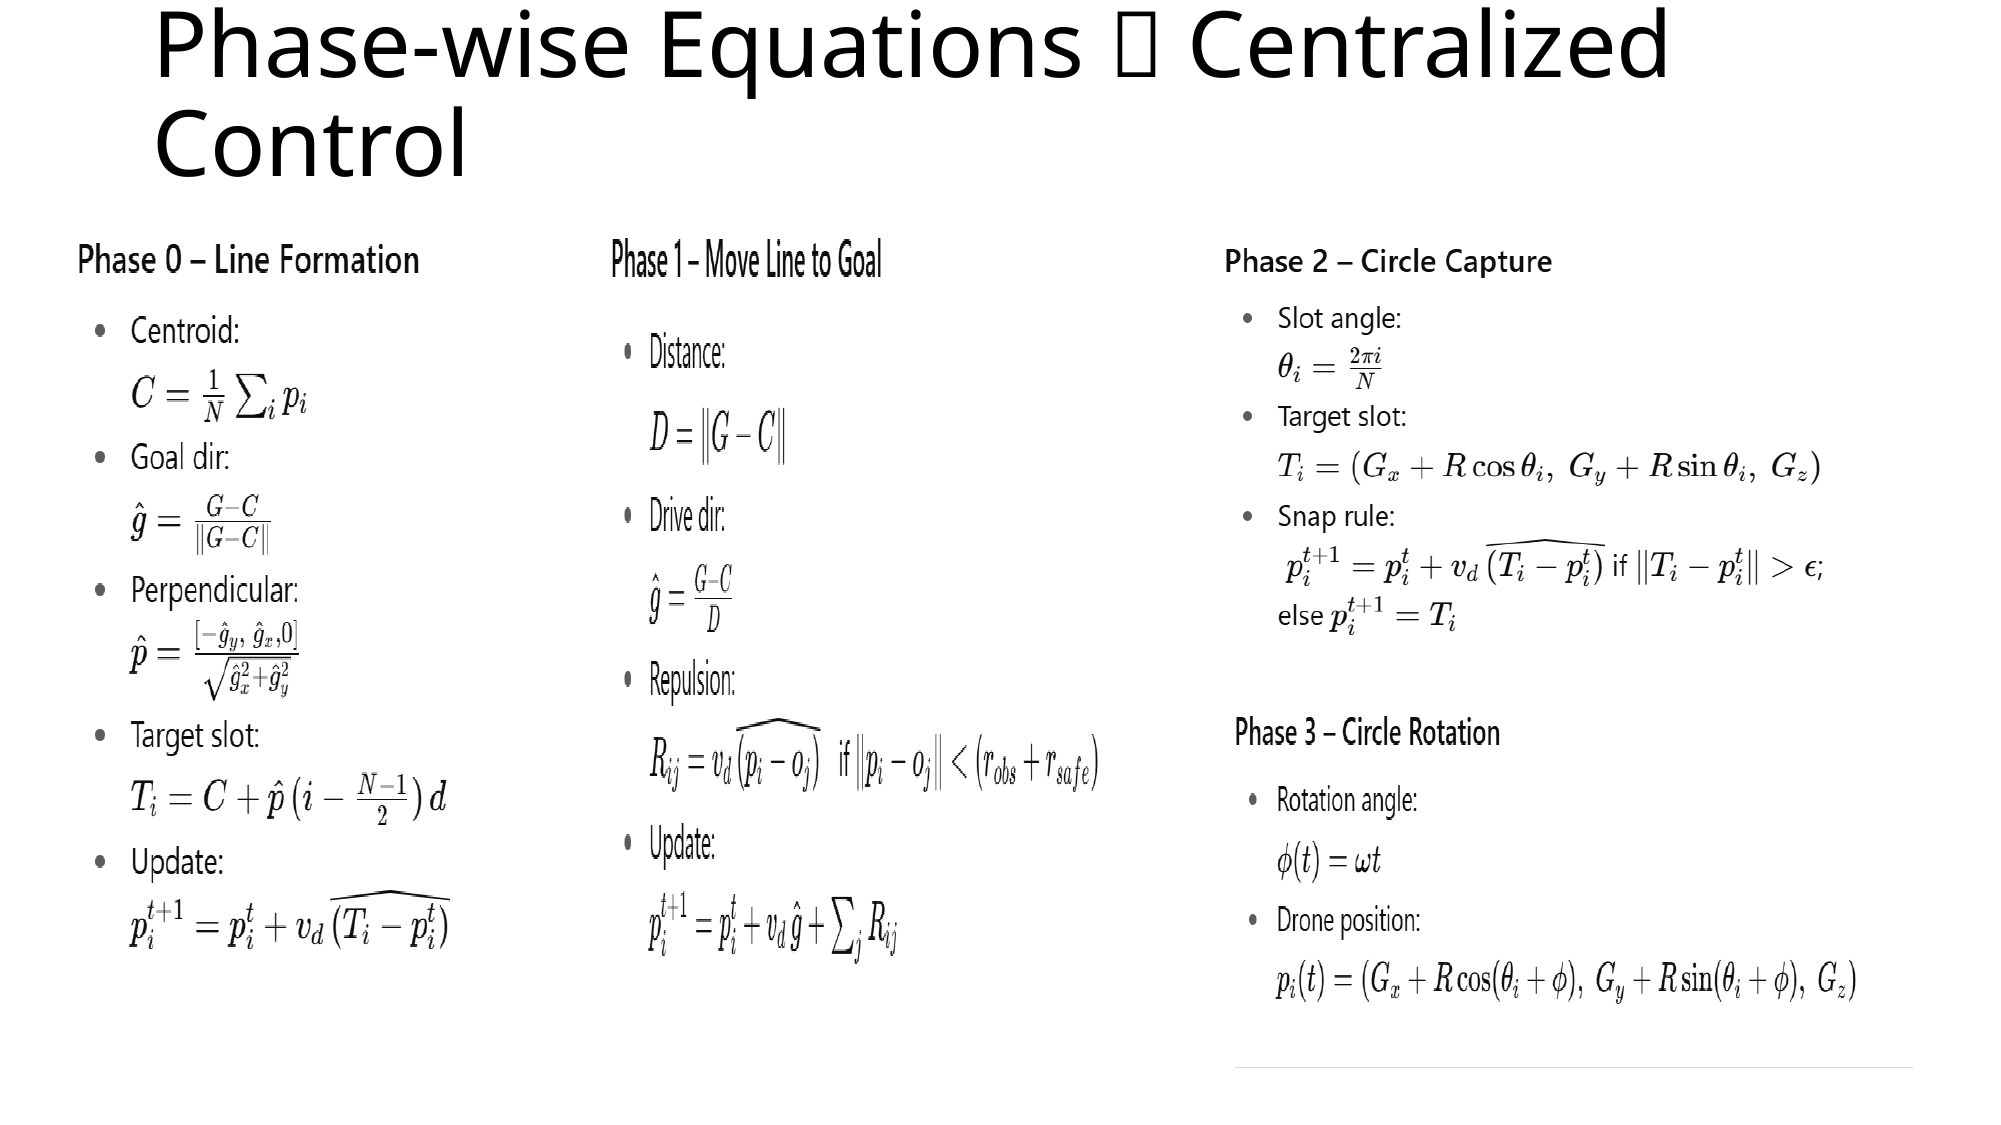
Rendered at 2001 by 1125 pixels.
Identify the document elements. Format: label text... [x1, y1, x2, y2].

title Phase-wise Equations  Centralized Control [137, 13, 1863, 181]
picture [564, 180, 1144, 1039]
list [23, 213, 527, 1006]
picture [1166, 205, 1913, 1077]
